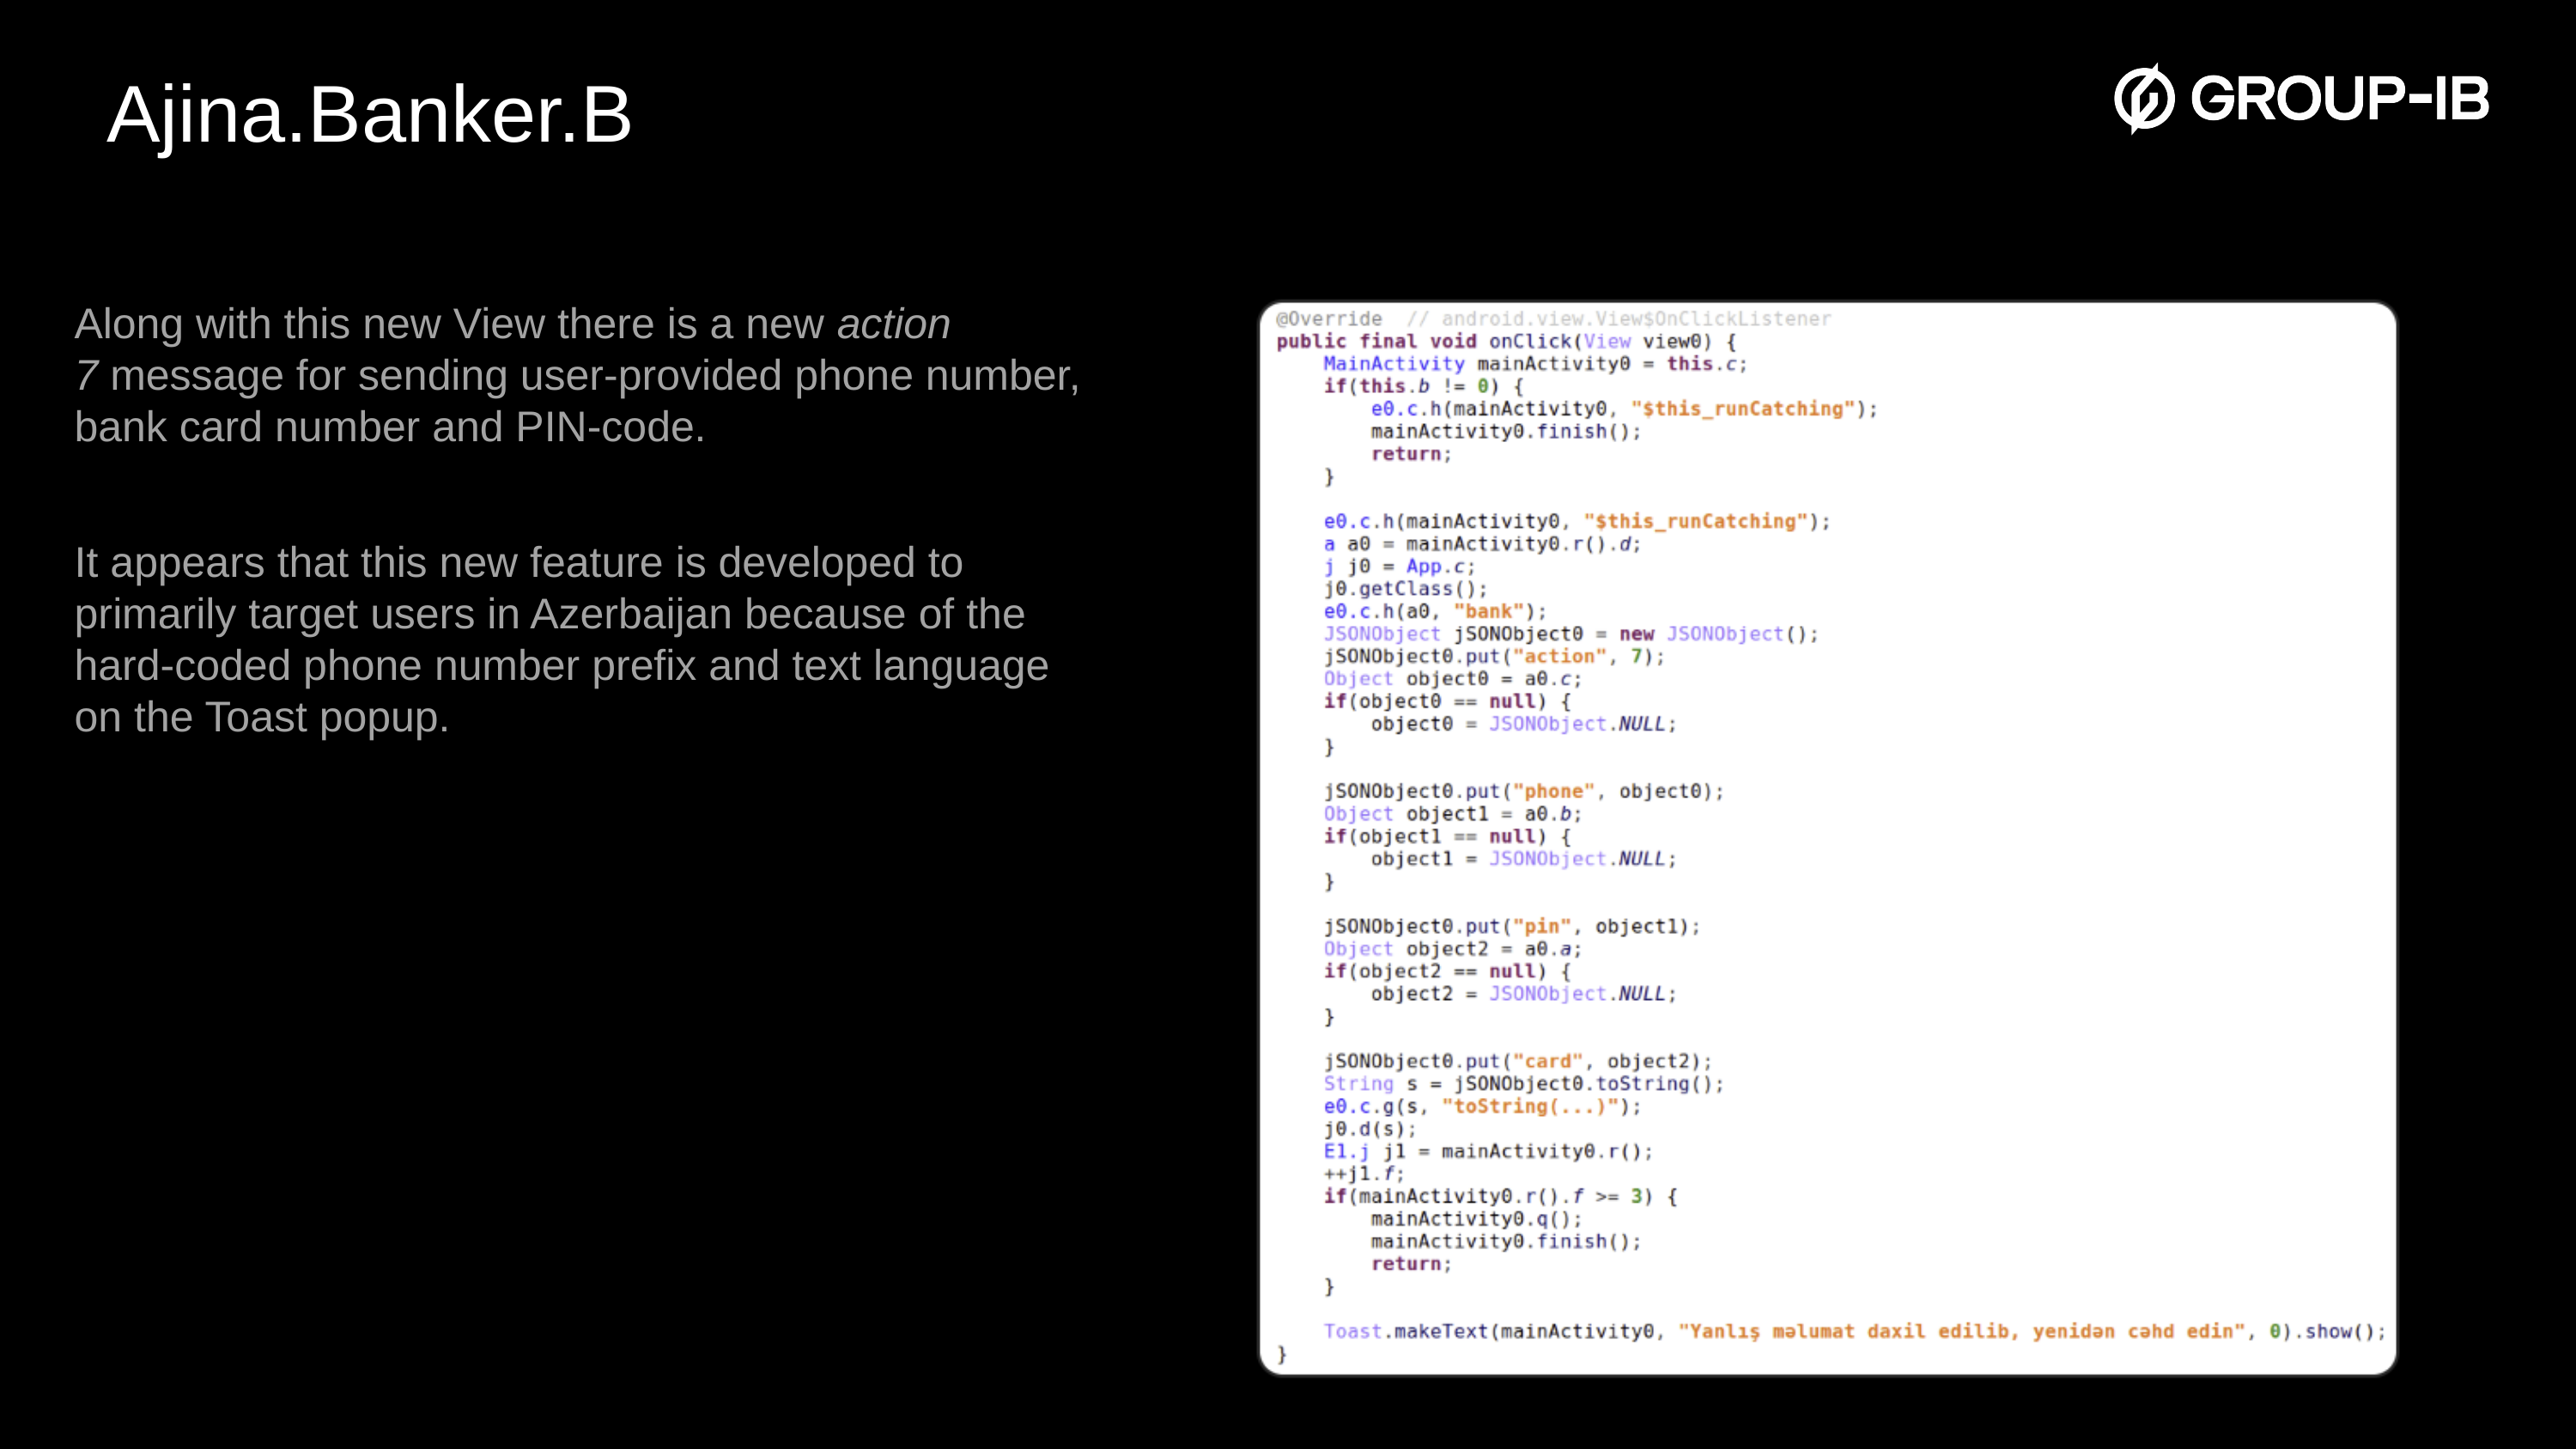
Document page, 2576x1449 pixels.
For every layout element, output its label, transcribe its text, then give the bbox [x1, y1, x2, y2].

picture [2114, 62, 2489, 136]
list Ajina.Banker.B [61, 62, 2050, 157]
text_box It appears that this new feature is developed to primarily target users in Azerbaijan because of the hard-coded phone number prefix and text language on the Toast popup. [61, 528, 1103, 748]
picture [1241, 288, 2415, 1387]
text_box Along with this new View there is a new action 7 message for sending user-provided phone number, bank card number and PIN-code. [61, 288, 1103, 457]
